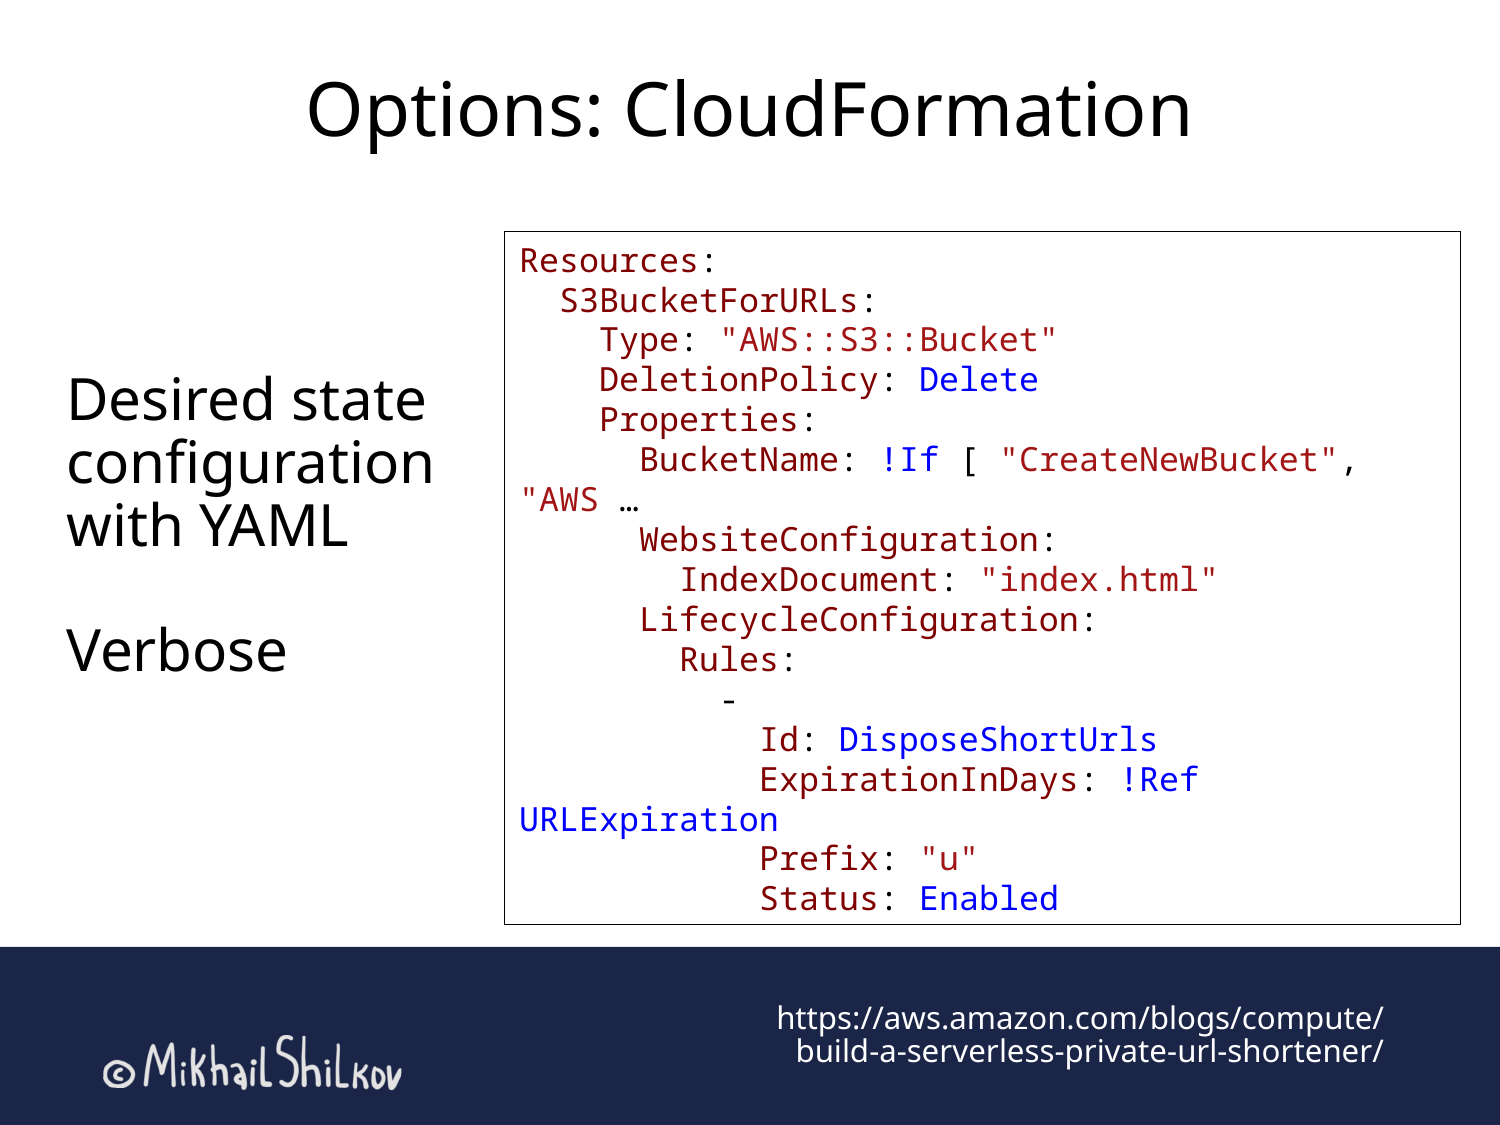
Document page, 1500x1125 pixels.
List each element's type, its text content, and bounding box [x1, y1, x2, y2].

text_box Desired state configuration with YAML Verbose [51, 348, 471, 707]
title Options: CloudFormation [103, 52, 1397, 173]
list https://aws.amazon.com/blogs/compute/ build-a-serverless-private-url-shortener/ [293, 946, 1401, 1125]
text_box Resources: S3BucketForURLs: Type: "AWS::S3::Bucket" DeletionPolicy: Delete Properties: BucketName: !If [ "CreateNewBucket", "AWS … WebsiteConfiguration: IndexDocument: "index.html" LifecycleConfiguration: Rules: - Id: DisposeShortUrls ExpirationInDays: !Ref URLExpiration Prefix: "u" Status: Enabled [504, 231, 1461, 925]
